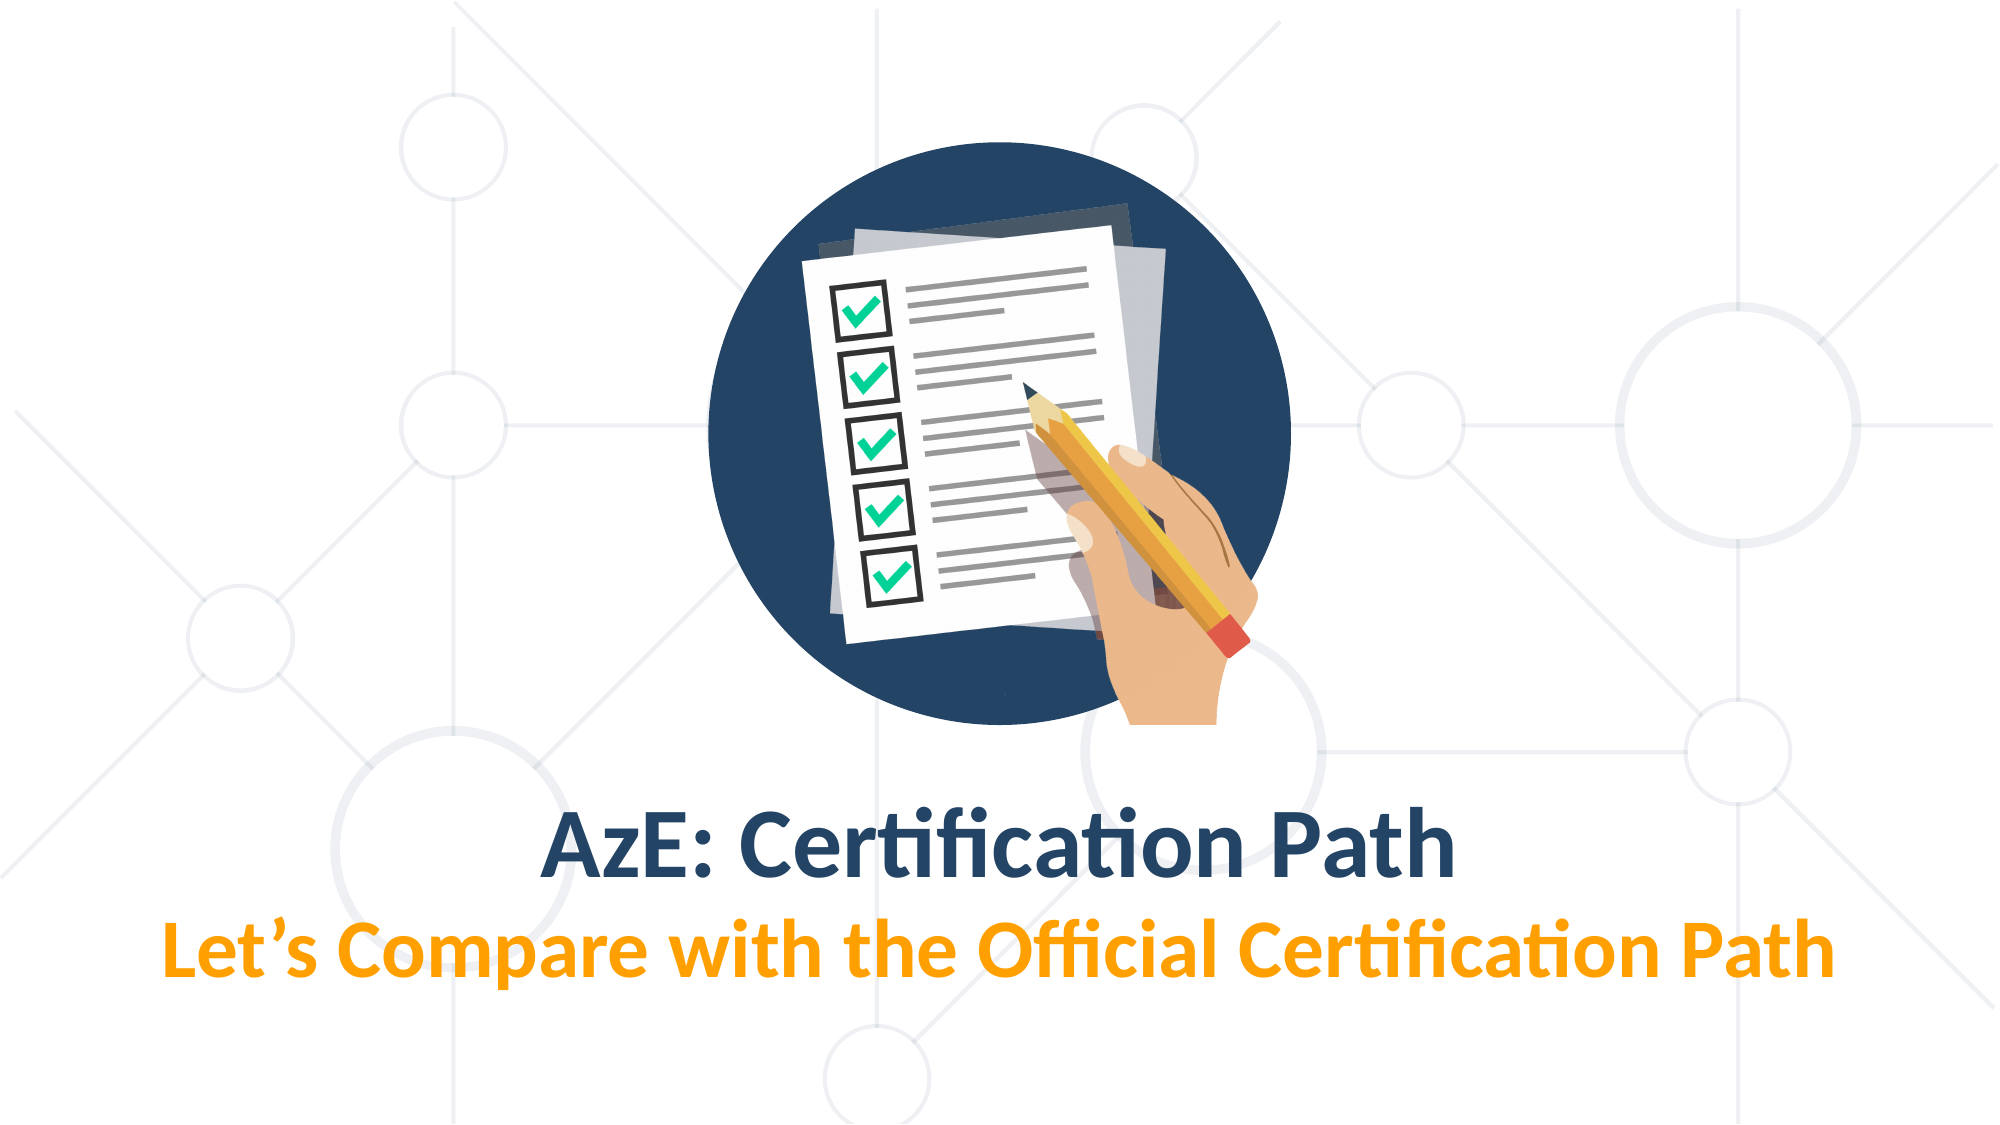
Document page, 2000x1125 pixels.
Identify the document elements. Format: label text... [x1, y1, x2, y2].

list AzE: Certification Path [100, 771, 1899, 898]
list Let’s Compare with the Official Certification Path [100, 900, 1899, 983]
picture [724, 162, 1288, 726]
